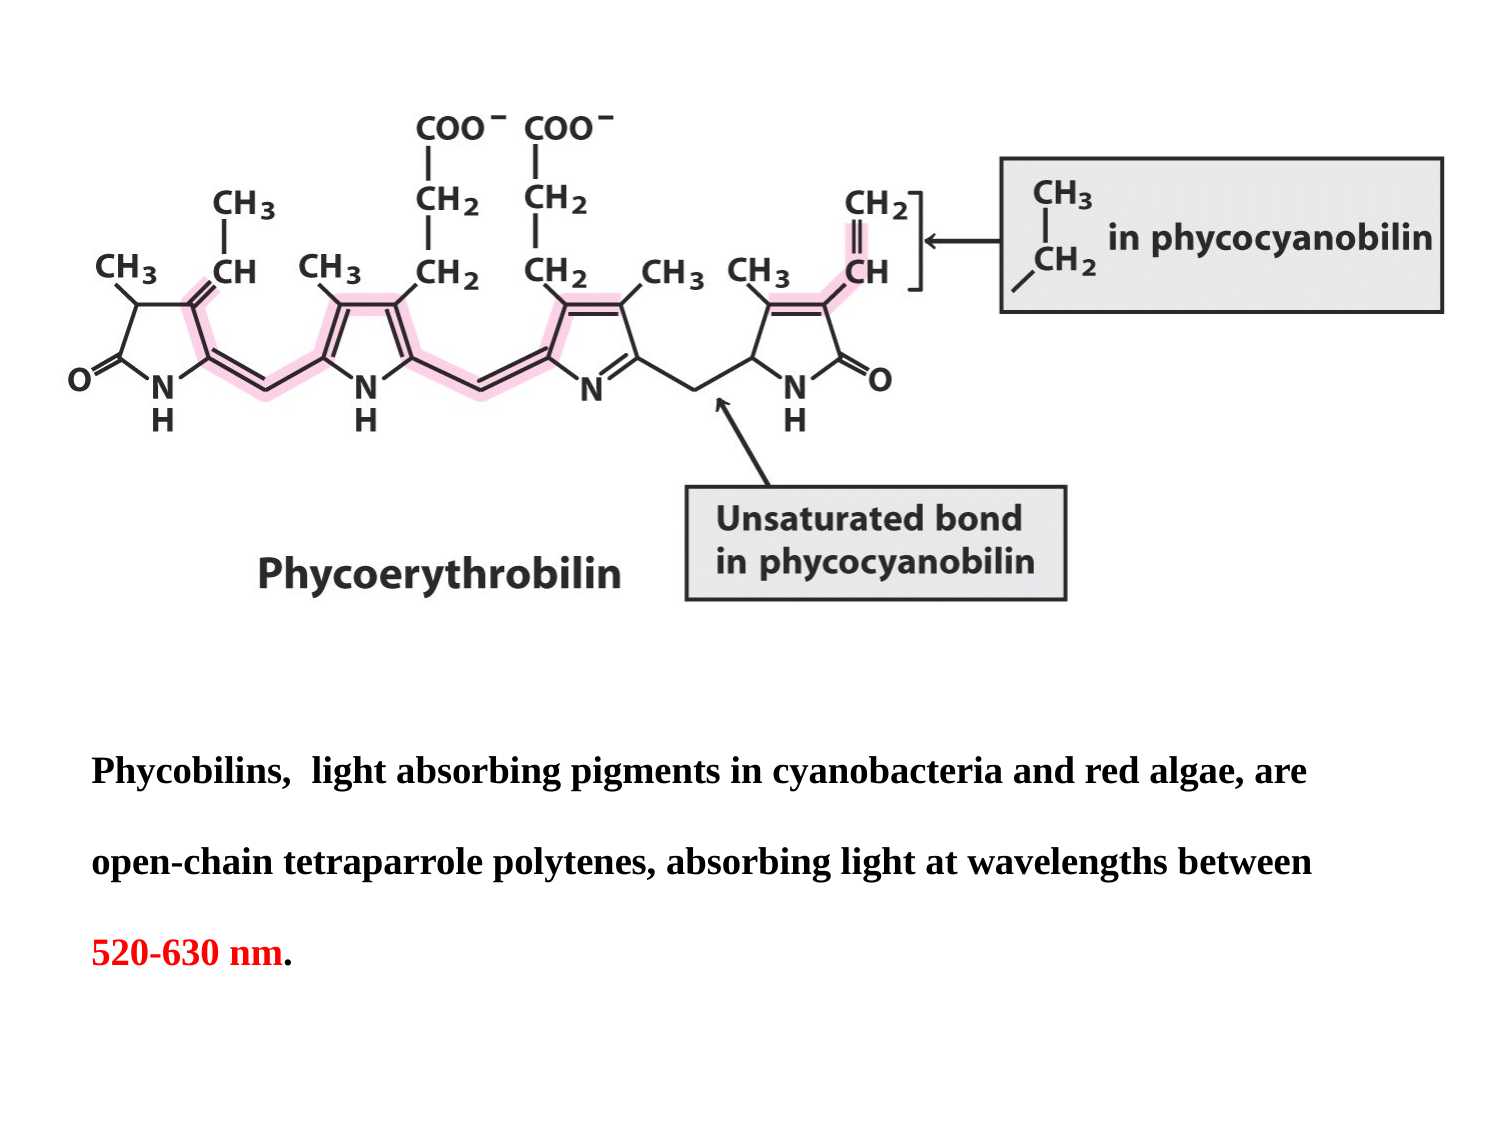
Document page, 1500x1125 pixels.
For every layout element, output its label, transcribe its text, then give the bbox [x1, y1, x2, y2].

text_box Phycobilins, light absorbing pigments in cyanobacteria and red algae, are open-chain tetraparrole polytenes, absorbing light at wavelengths between 520-630 nm. [76, 692, 1392, 1072]
picture [52, 89, 1454, 614]
